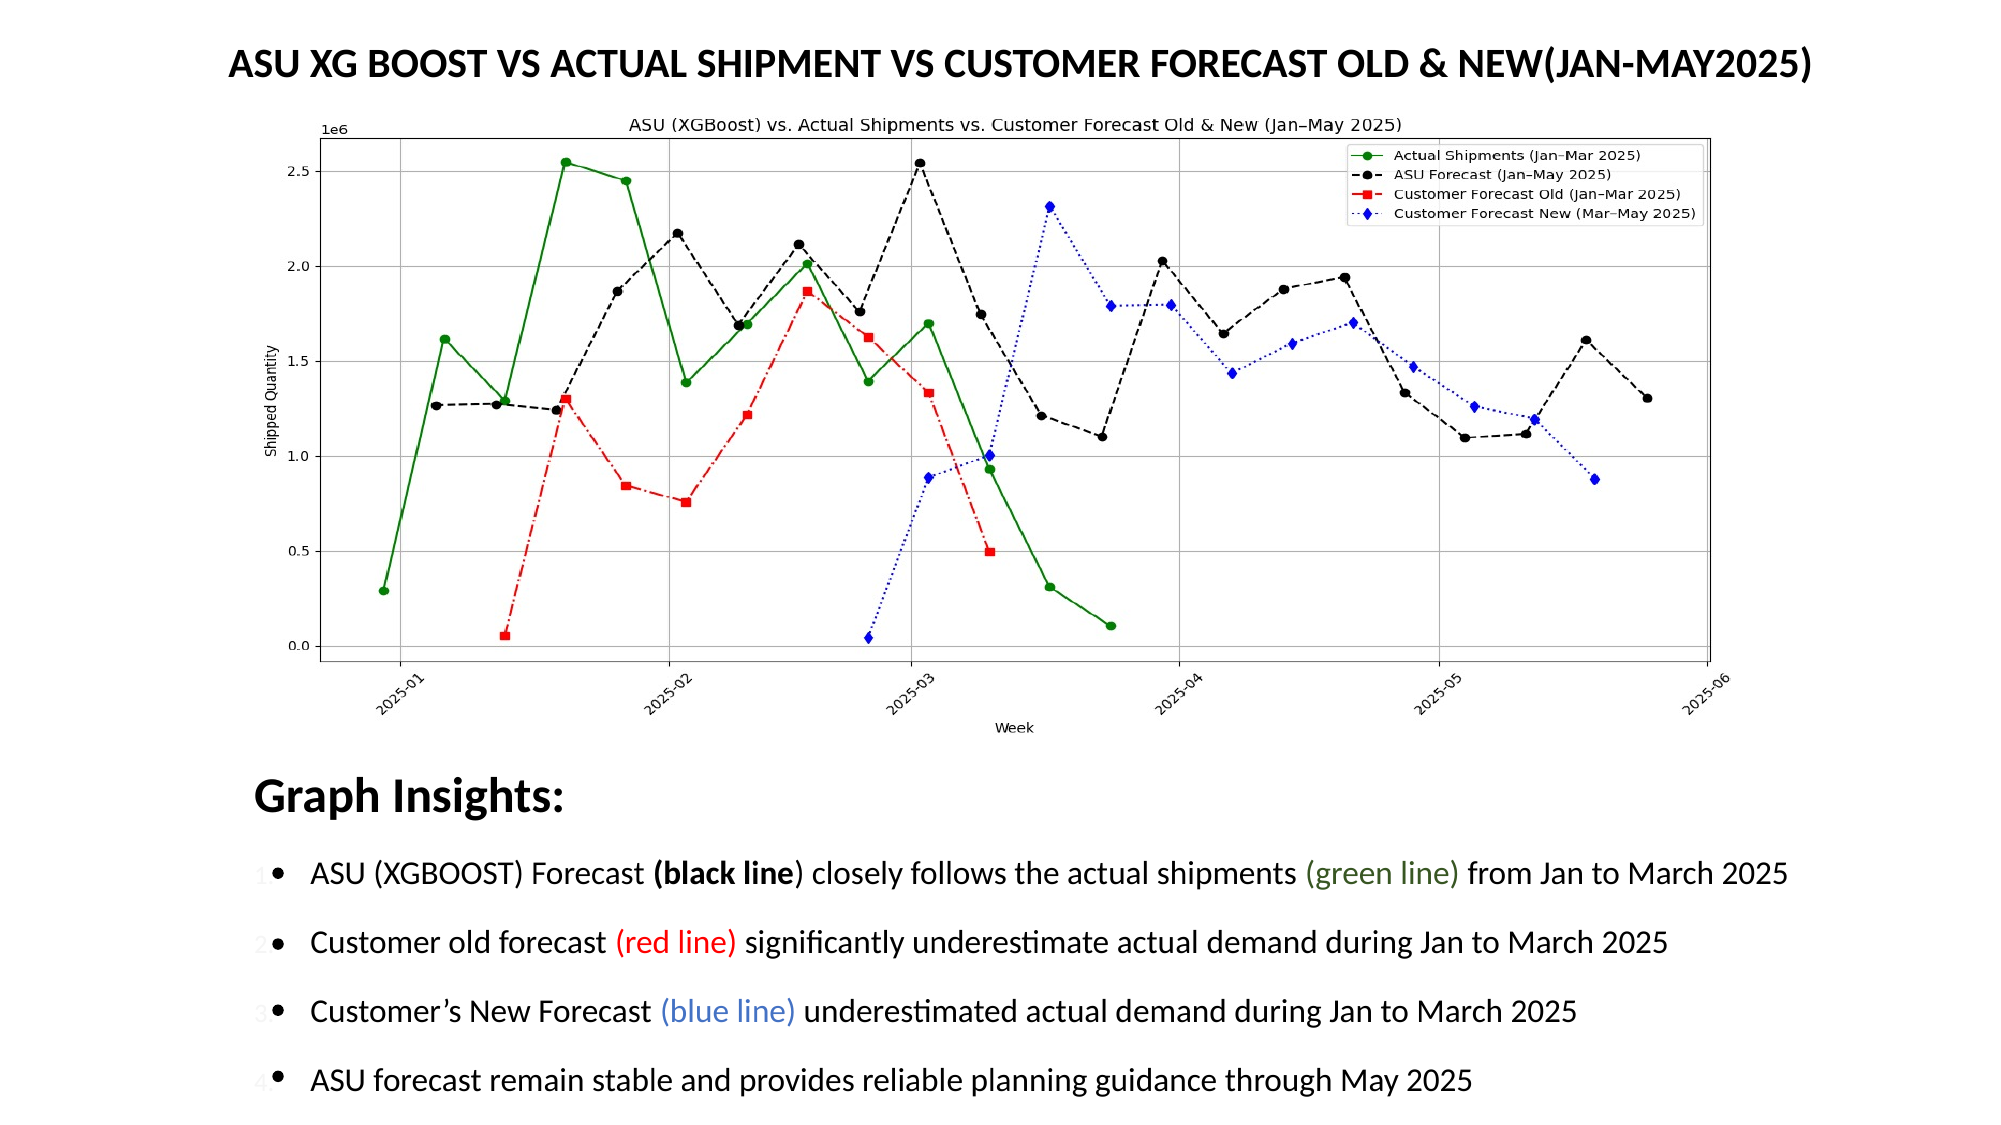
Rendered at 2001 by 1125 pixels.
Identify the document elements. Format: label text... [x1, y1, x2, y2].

picture [254, 108, 1745, 743]
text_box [239, 743, 1858, 1125]
text_box ASU XG BOOST VS ACTUAL SHIPMENT VS CUSTOMER FORECAST OLD & NEW(JAN-MAY2025) [213, 28, 1884, 93]
